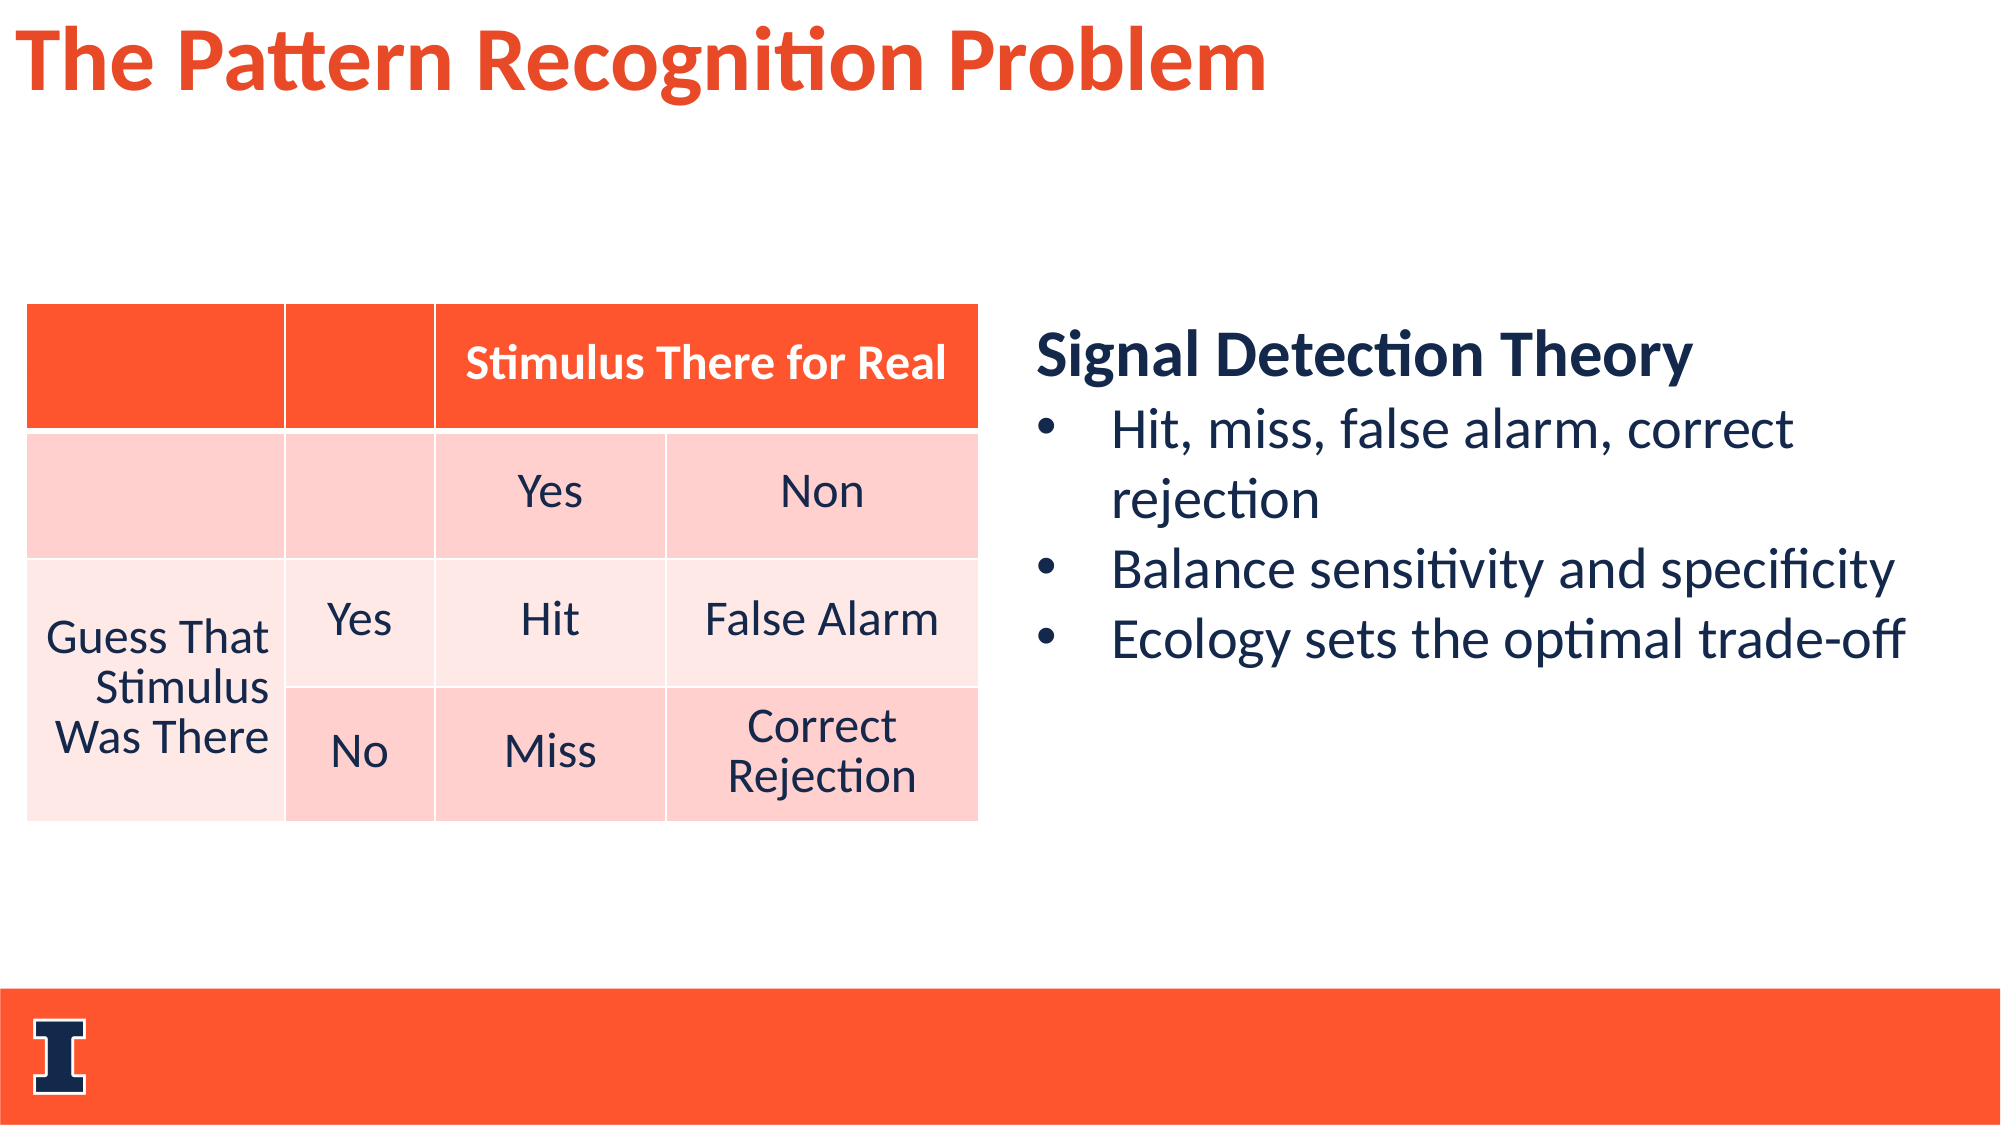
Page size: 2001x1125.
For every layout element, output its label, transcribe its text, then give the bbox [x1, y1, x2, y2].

table_header [286, 304, 434, 428]
table_cell [286, 434, 434, 558]
text_box The Pattern Recognition Problem [0, 0, 1884, 121]
table_cell Non [667, 434, 978, 558]
table_cell No [286, 688, 434, 821]
table_header Stimulus There for Real [436, 304, 978, 428]
table_header [27, 304, 284, 428]
table_cell False Alarm [667, 560, 978, 686]
table_cell Correct Rejection [667, 688, 978, 821]
table_cell [27, 434, 284, 558]
text_box Signal Detection Theory Hit, miss, false alarm, correct rejection Balance sensitivity and specificity Ecology sets the optimal trade-off [1021, 302, 2000, 678]
picture [0, 0, 2001, 1125]
table_cell Hit [436, 560, 665, 686]
table_cell Yes [286, 560, 434, 686]
table_cell Yes [436, 434, 665, 558]
table_cell Miss [436, 688, 665, 821]
table_cell Guess That Stimulus Was There [27, 560, 284, 821]
